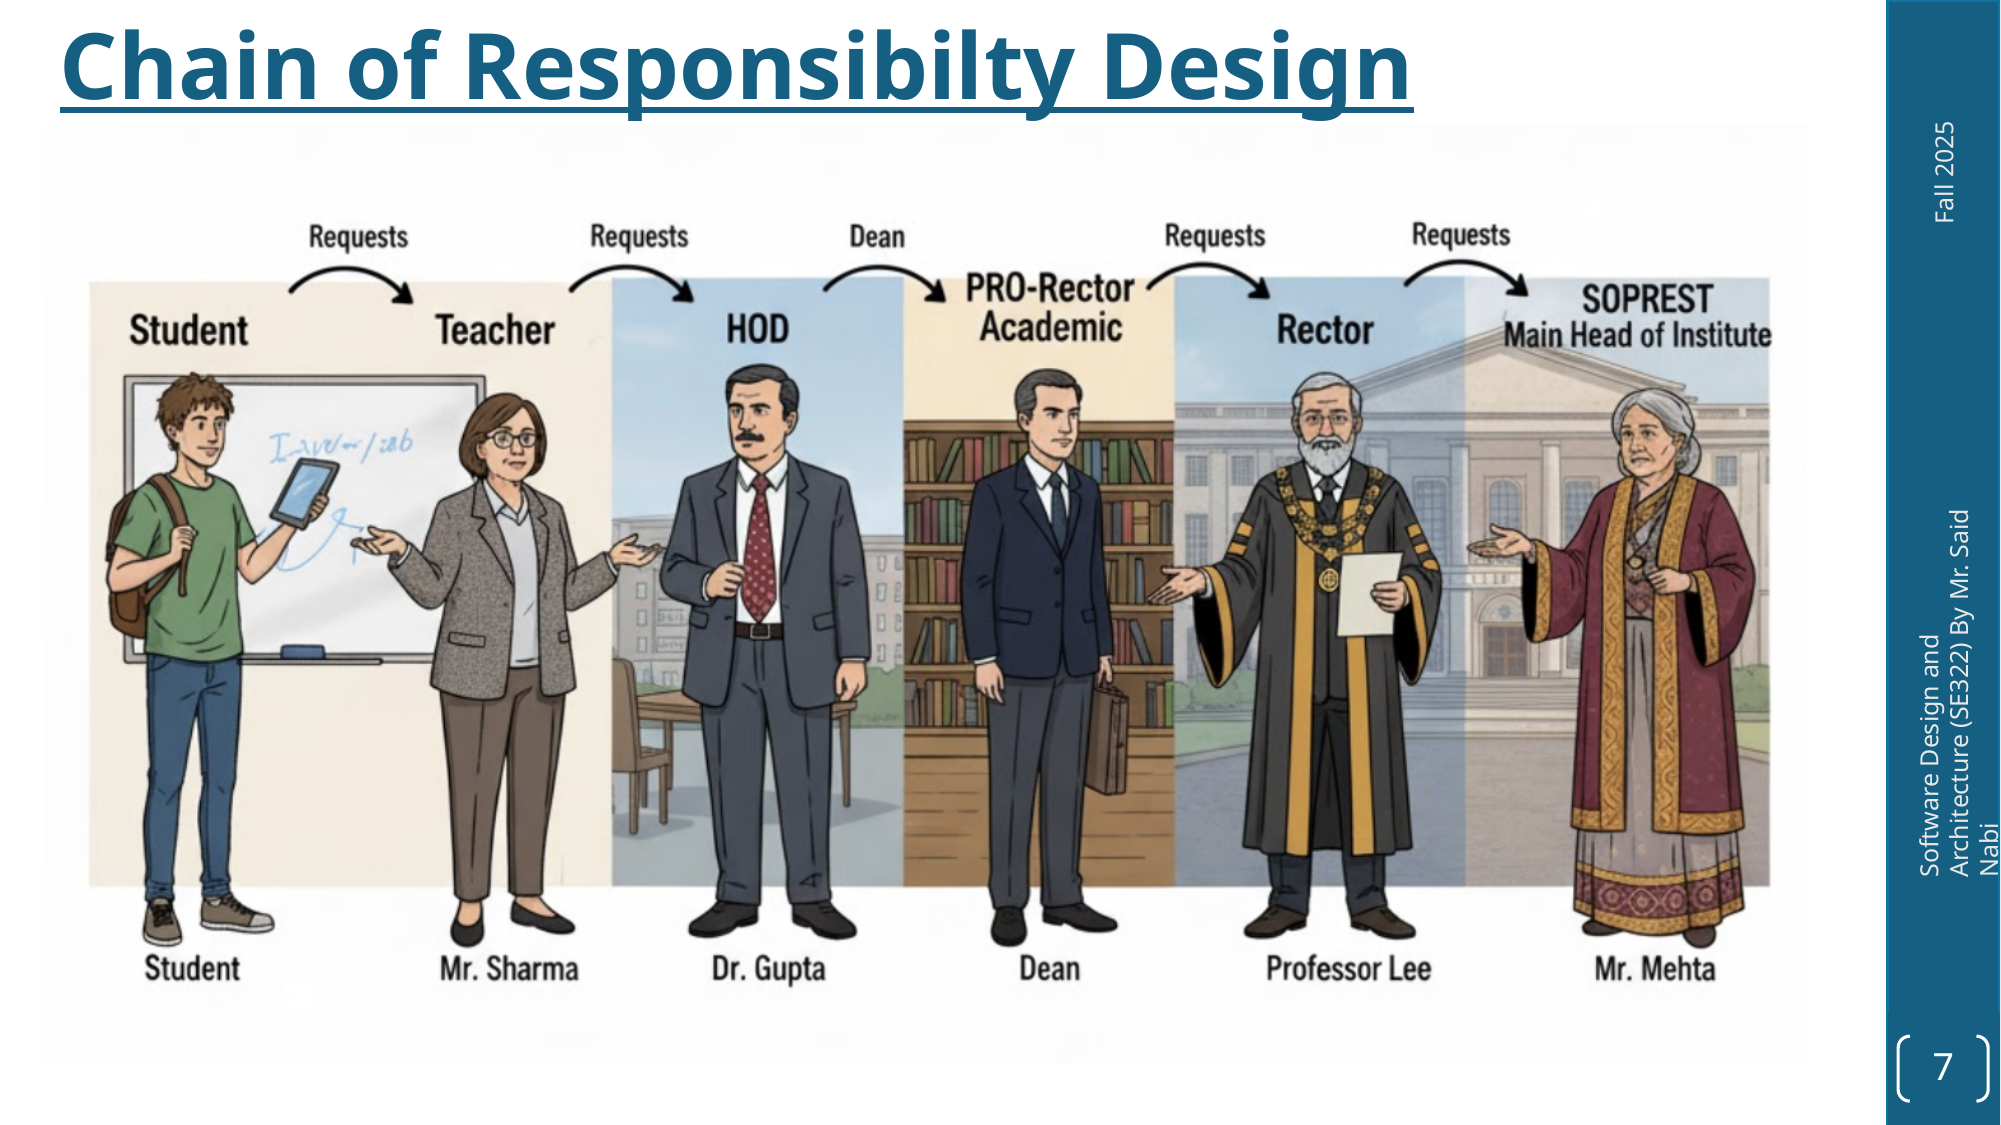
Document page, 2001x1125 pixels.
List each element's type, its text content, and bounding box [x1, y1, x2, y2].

text_box Chain of Responsibilty Design Pattern [44, 13, 1768, 121]
picture [44, 124, 1808, 1063]
